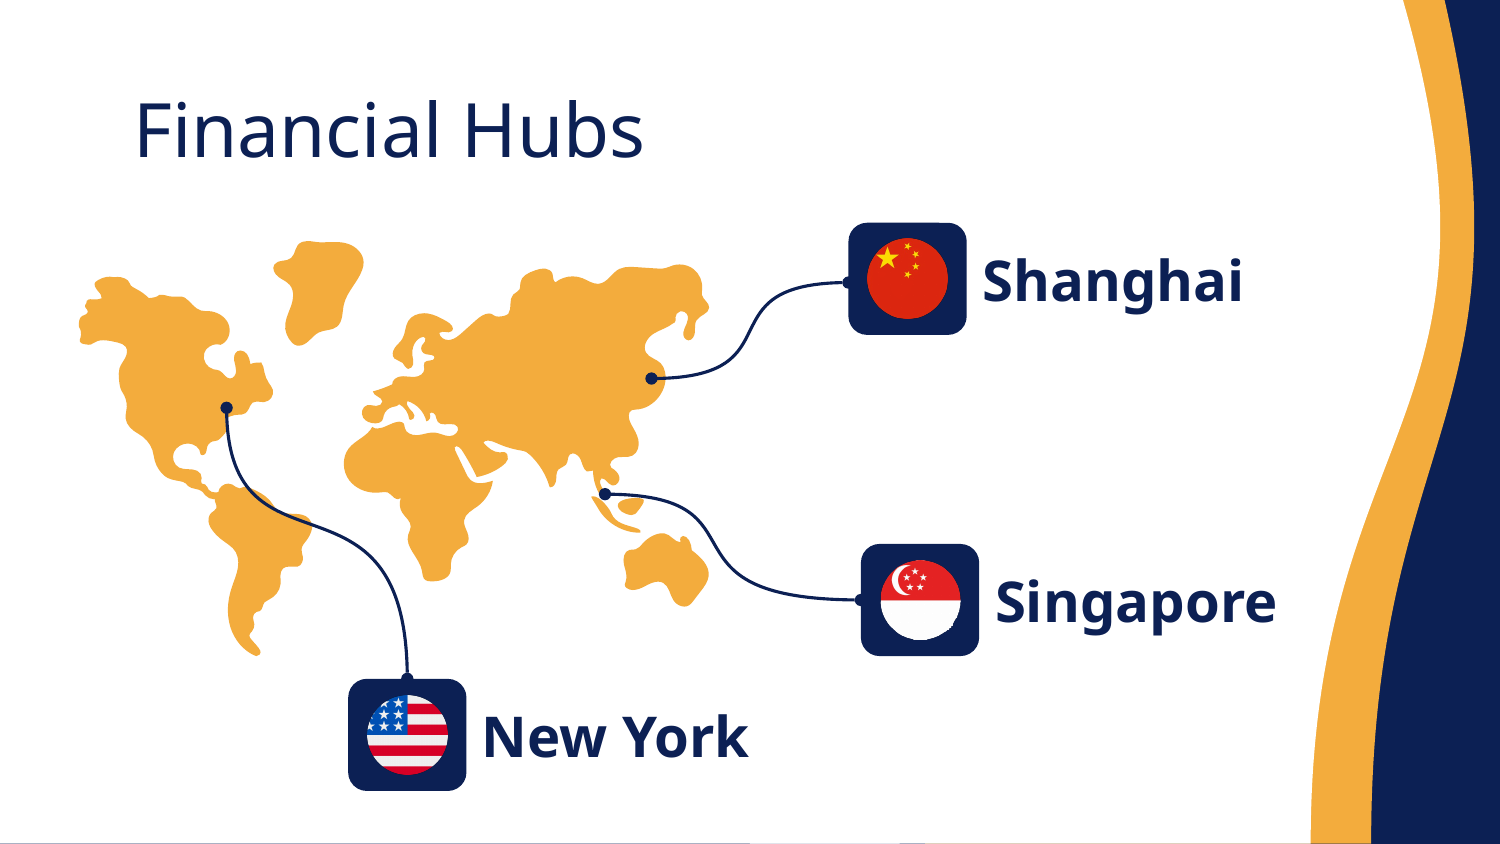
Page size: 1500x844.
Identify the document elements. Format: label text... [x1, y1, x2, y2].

picture [858, 559, 982, 641]
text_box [906, 266, 980, 336]
title Financial Hubs [118, 87, 1382, 167]
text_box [651, 282, 849, 379]
text_box [348, 678, 467, 791]
text_box New York [466, 695, 814, 775]
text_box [181, 452, 453, 634]
text_box [848, 222, 967, 335]
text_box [78, 240, 711, 657]
text_box Singapore [982, 560, 1327, 640]
picture [867, 238, 948, 319]
text_box [863, 647, 977, 657]
picture [367, 694, 448, 775]
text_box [604, 493, 862, 601]
text_box Shanghai [967, 239, 1315, 319]
text_box [866, 543, 979, 558]
